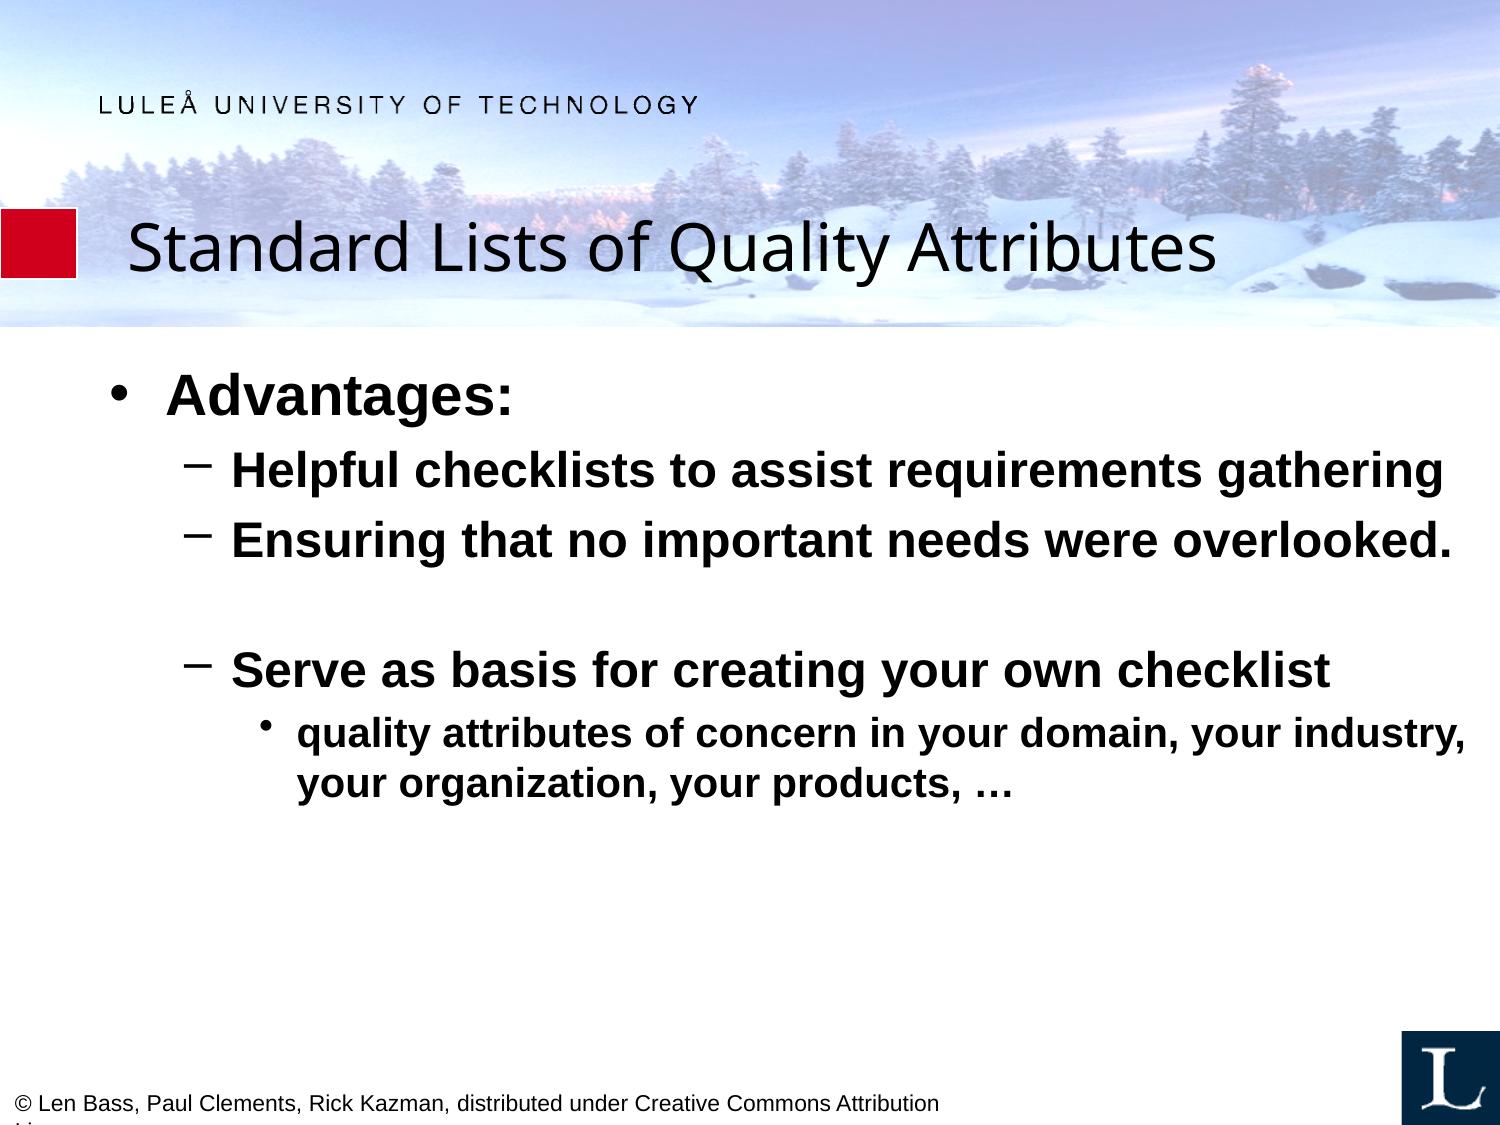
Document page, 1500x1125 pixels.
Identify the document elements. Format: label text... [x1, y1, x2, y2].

picture [100, 90, 697, 114]
title Standard Lists of Quality Attributes [111, 160, 1412, 330]
picture [1399, 1031, 1500, 1125]
list Advantages: Helpful checklists to assist requirements gathering Ensuring that no important needs were overlooked. Serve as basis for creating your own checklist quality attributes of concern in your domain, your industry, your organization, your products, … [94, 350, 1483, 975]
footer © Len Bass, Paul Clements, Rick Kazman, distributed under Creative Commons Attribution License [0, 1081, 1040, 1125]
